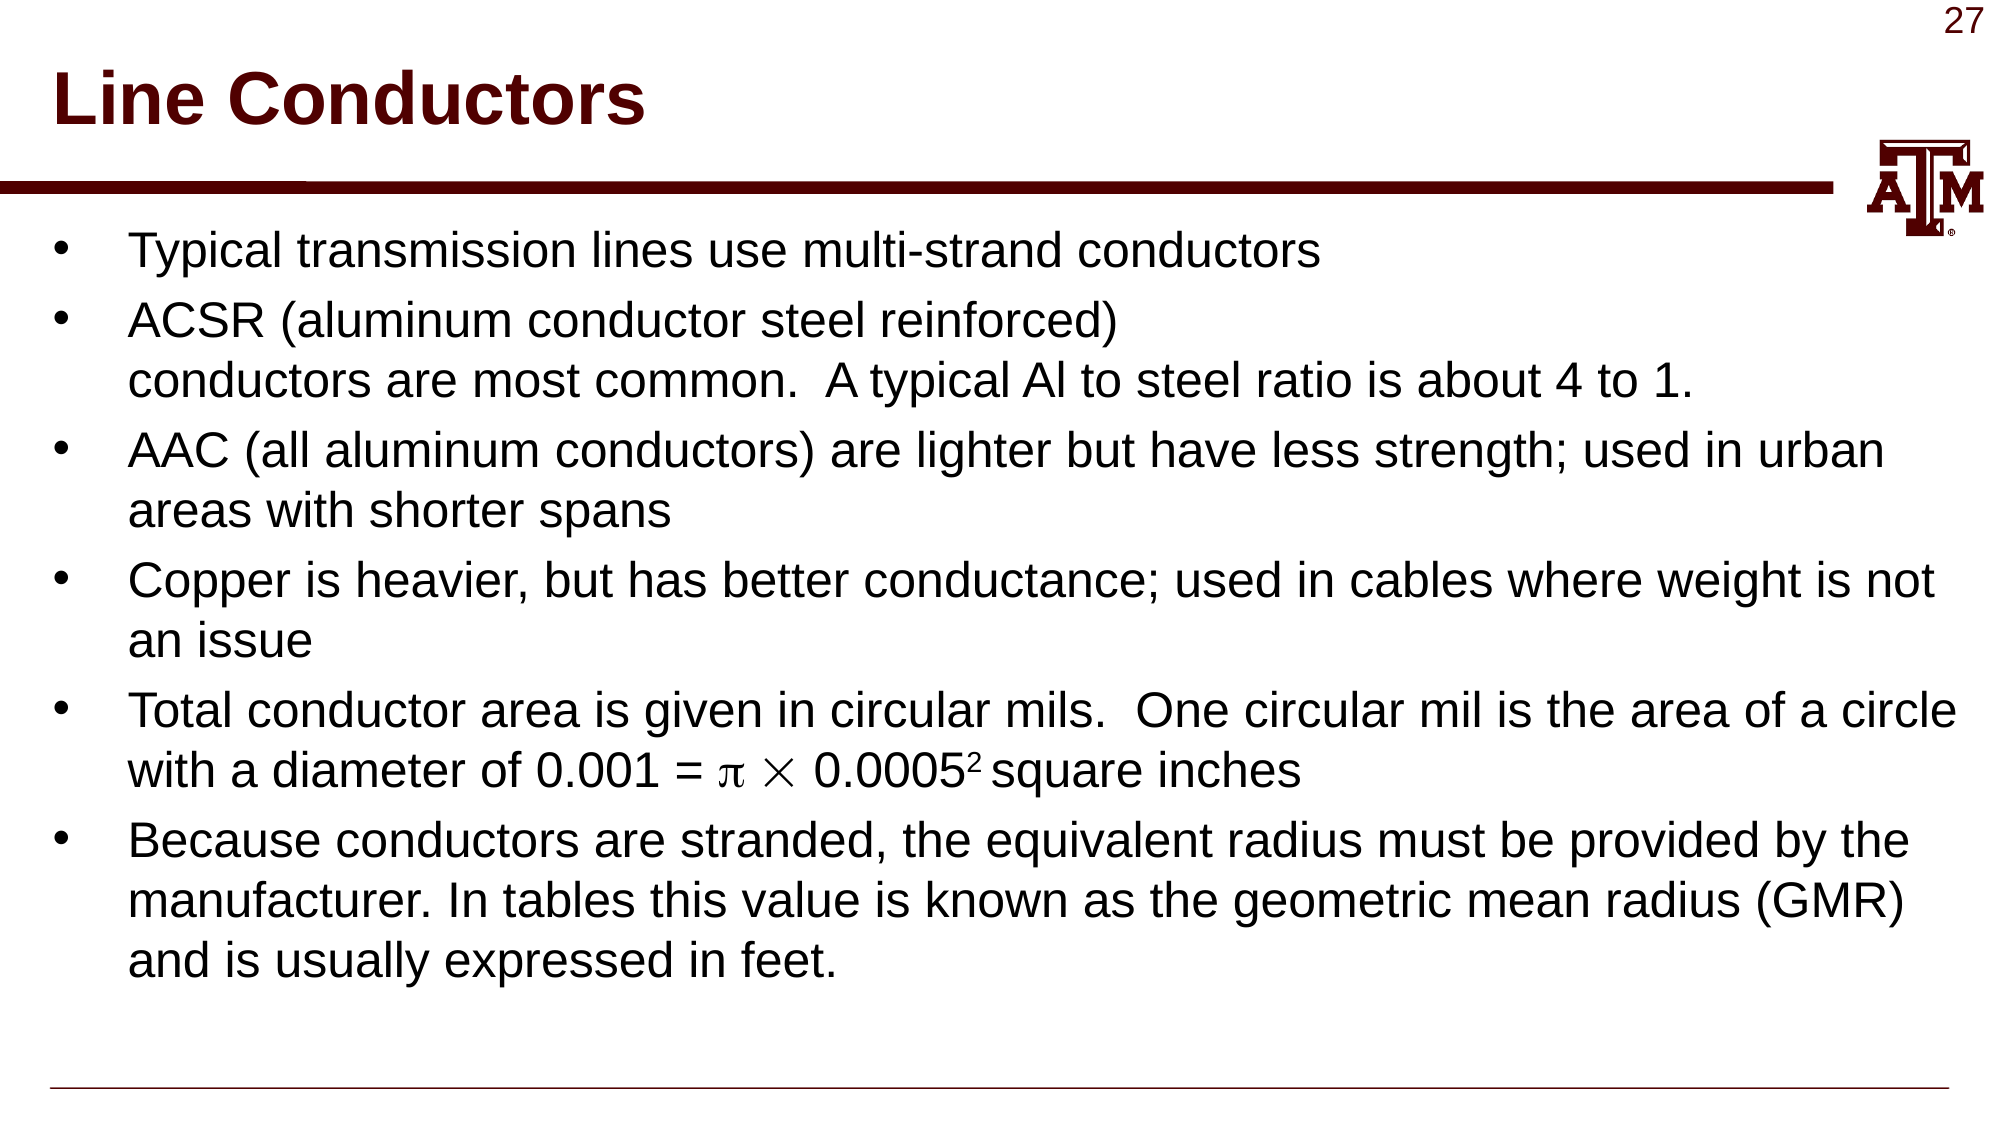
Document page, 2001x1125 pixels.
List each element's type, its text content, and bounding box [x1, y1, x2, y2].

picture [1850, 112, 2000, 263]
title Line Conductors [37, 12, 1851, 188]
list Typical transmission lines use multi-strand conductors ACSR (aluminum conductor steel reinforced) conductors are most common. A typical Al to steel ratio is about 4 to 1. AAC (all aluminum conductors) are lighter but have less strength; used in urban areas with shorter spans Copper is heavier, but has better conductance; used in cables where weight is not an issue Total conductor area is given in circular mils. One circular mil is the area of a circle with a diameter of 0.001 =   0.00052 square inches Because conductors are stranded, the equivalent radius must be provided by the manufacturer. In tables this value is known as the geometric mean radius (GMR) and is usually expressed in feet. [37, 209, 1976, 1063]
